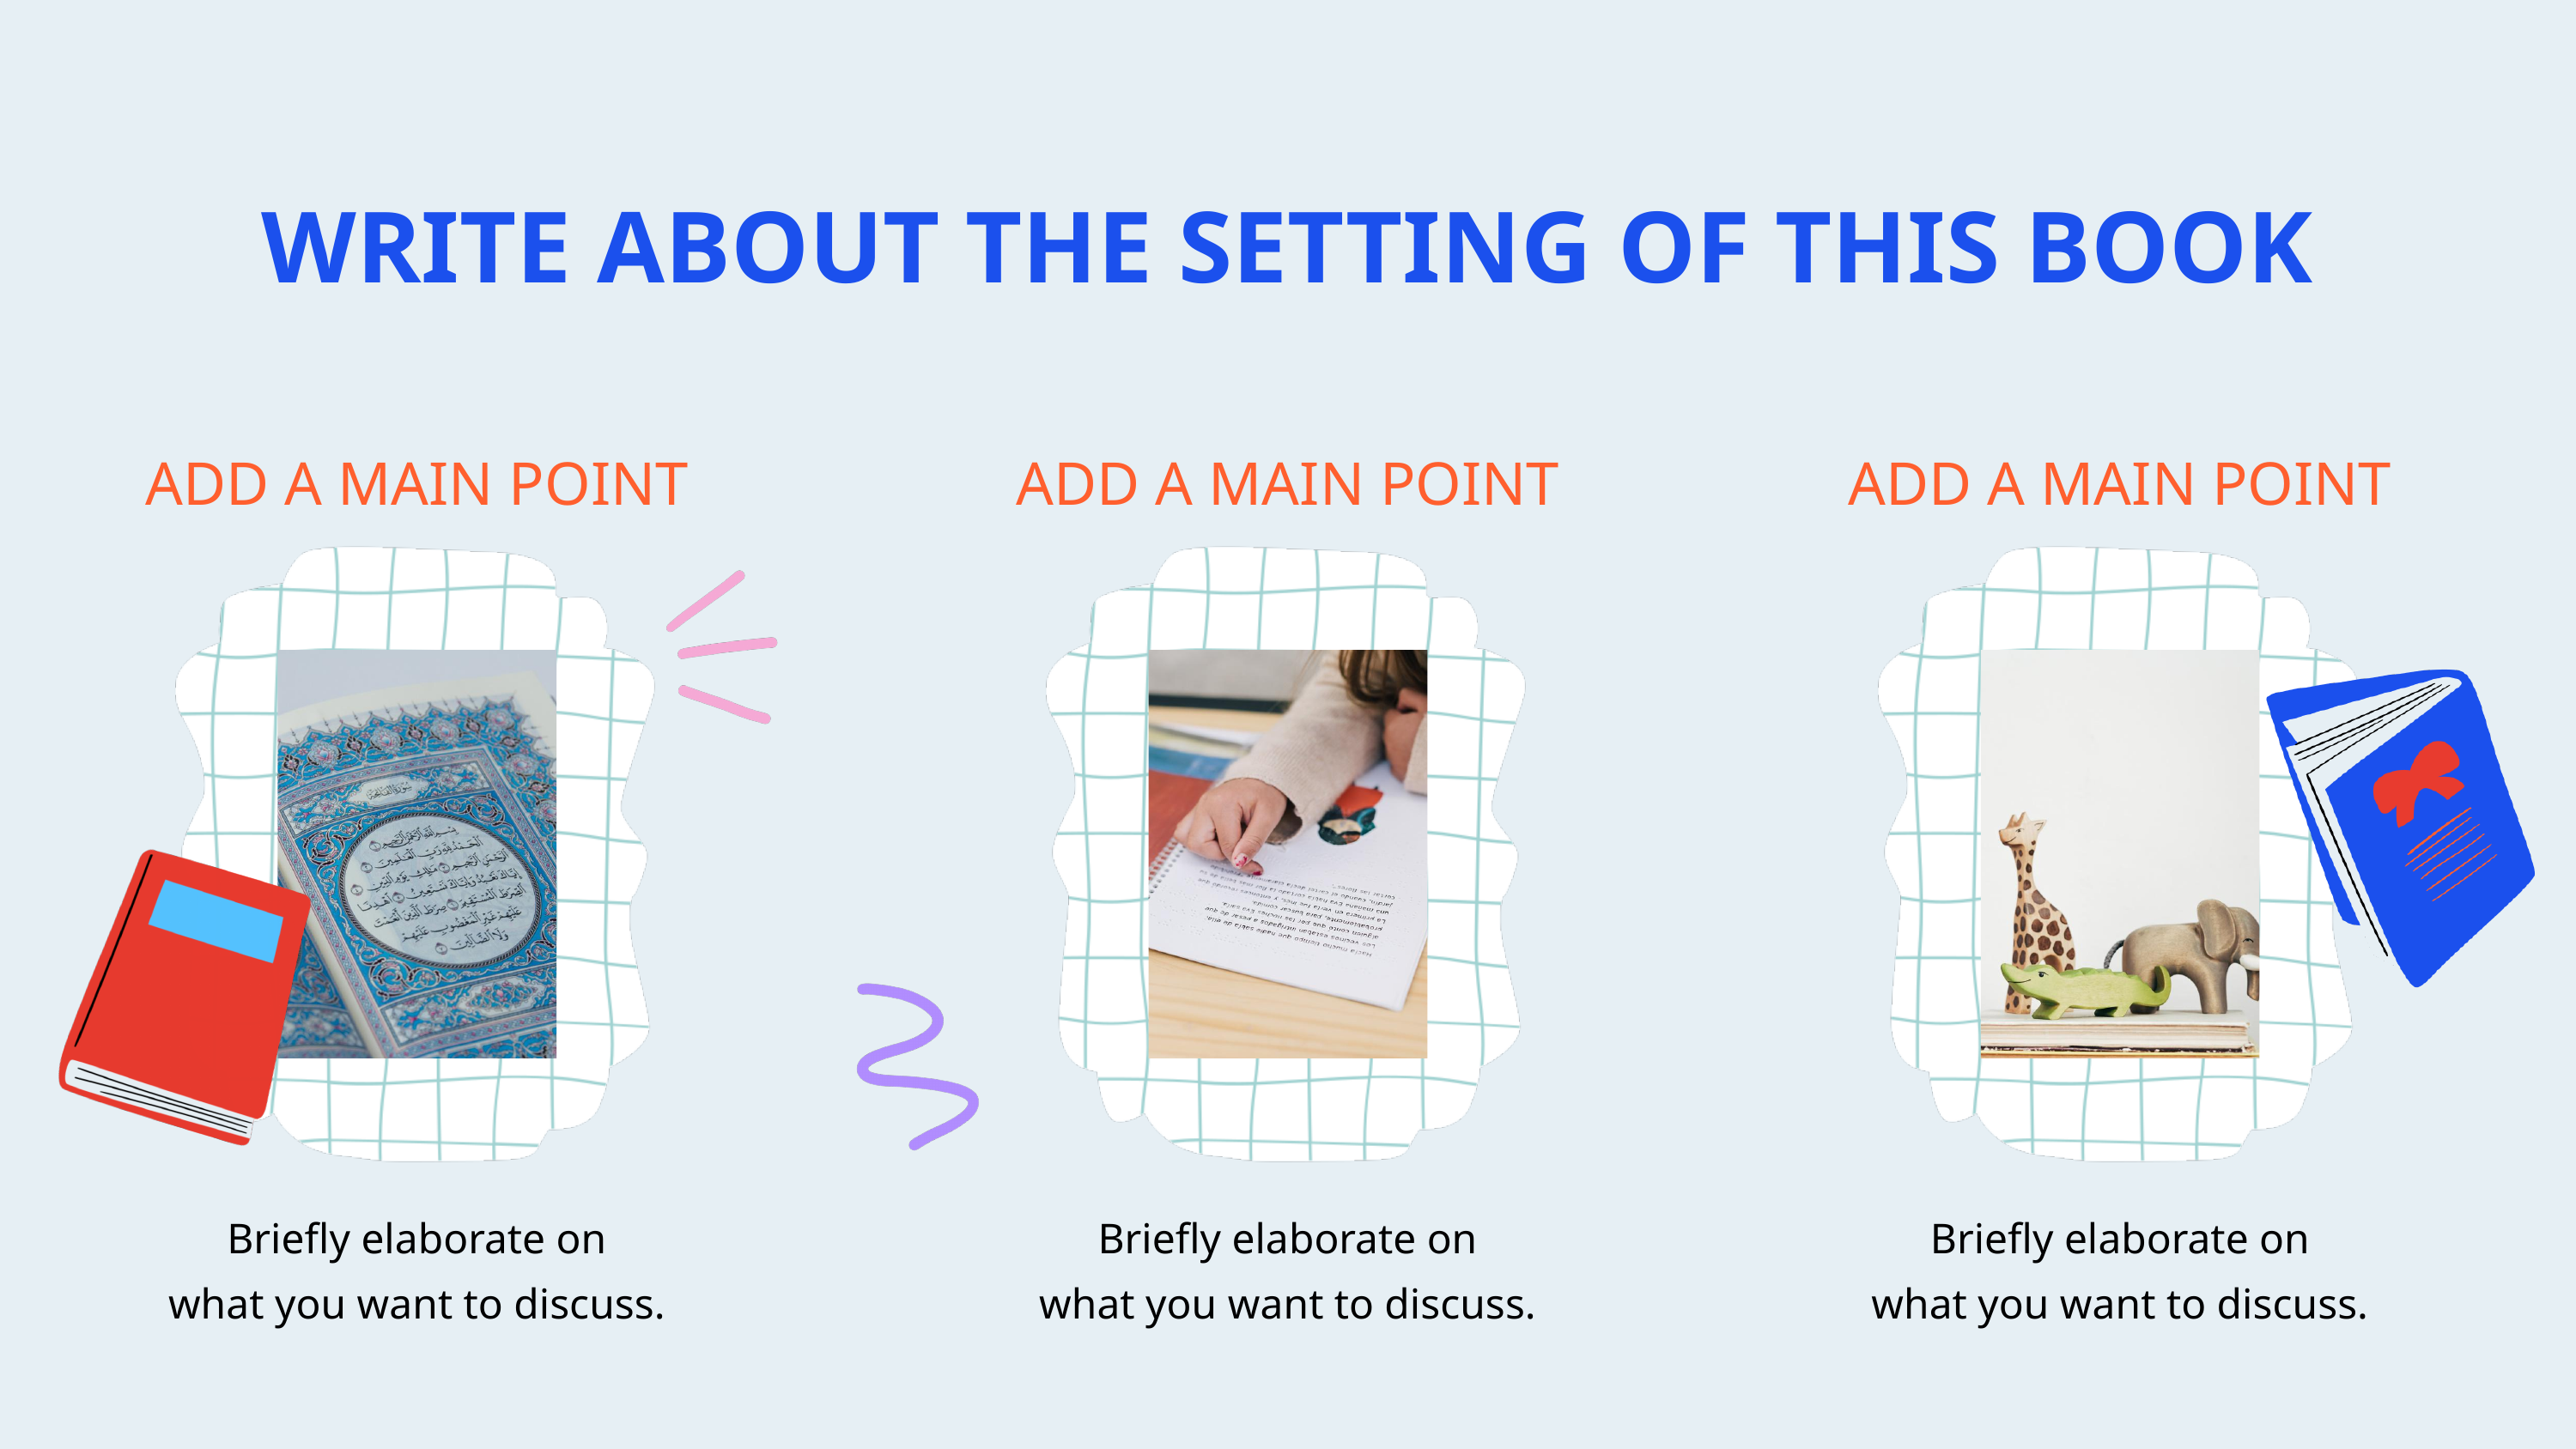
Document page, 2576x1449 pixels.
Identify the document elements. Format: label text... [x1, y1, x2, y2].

text_box ADD A MAIN POINT [94, 439, 740, 517]
picture [1876, 541, 2537, 1163]
text_box Briefly elaborate on what you want to discuss. [1797, 1197, 2444, 1327]
text_box ADD A MAIN POINT [964, 439, 1611, 517]
text_box ADD A MAIN POINT [1797, 439, 2444, 517]
text_box Briefly elaborate on what you want to discuss. [94, 1197, 740, 1327]
picture [52, 541, 787, 1163]
text_box WRITE ABOUT THE SETTING OF THIS BOOK [84, 140, 2492, 303]
picture [811, 955, 999, 1162]
text_box Briefly elaborate on what you want to discuss. [964, 1197, 1611, 1327]
picture [1044, 541, 1532, 1163]
